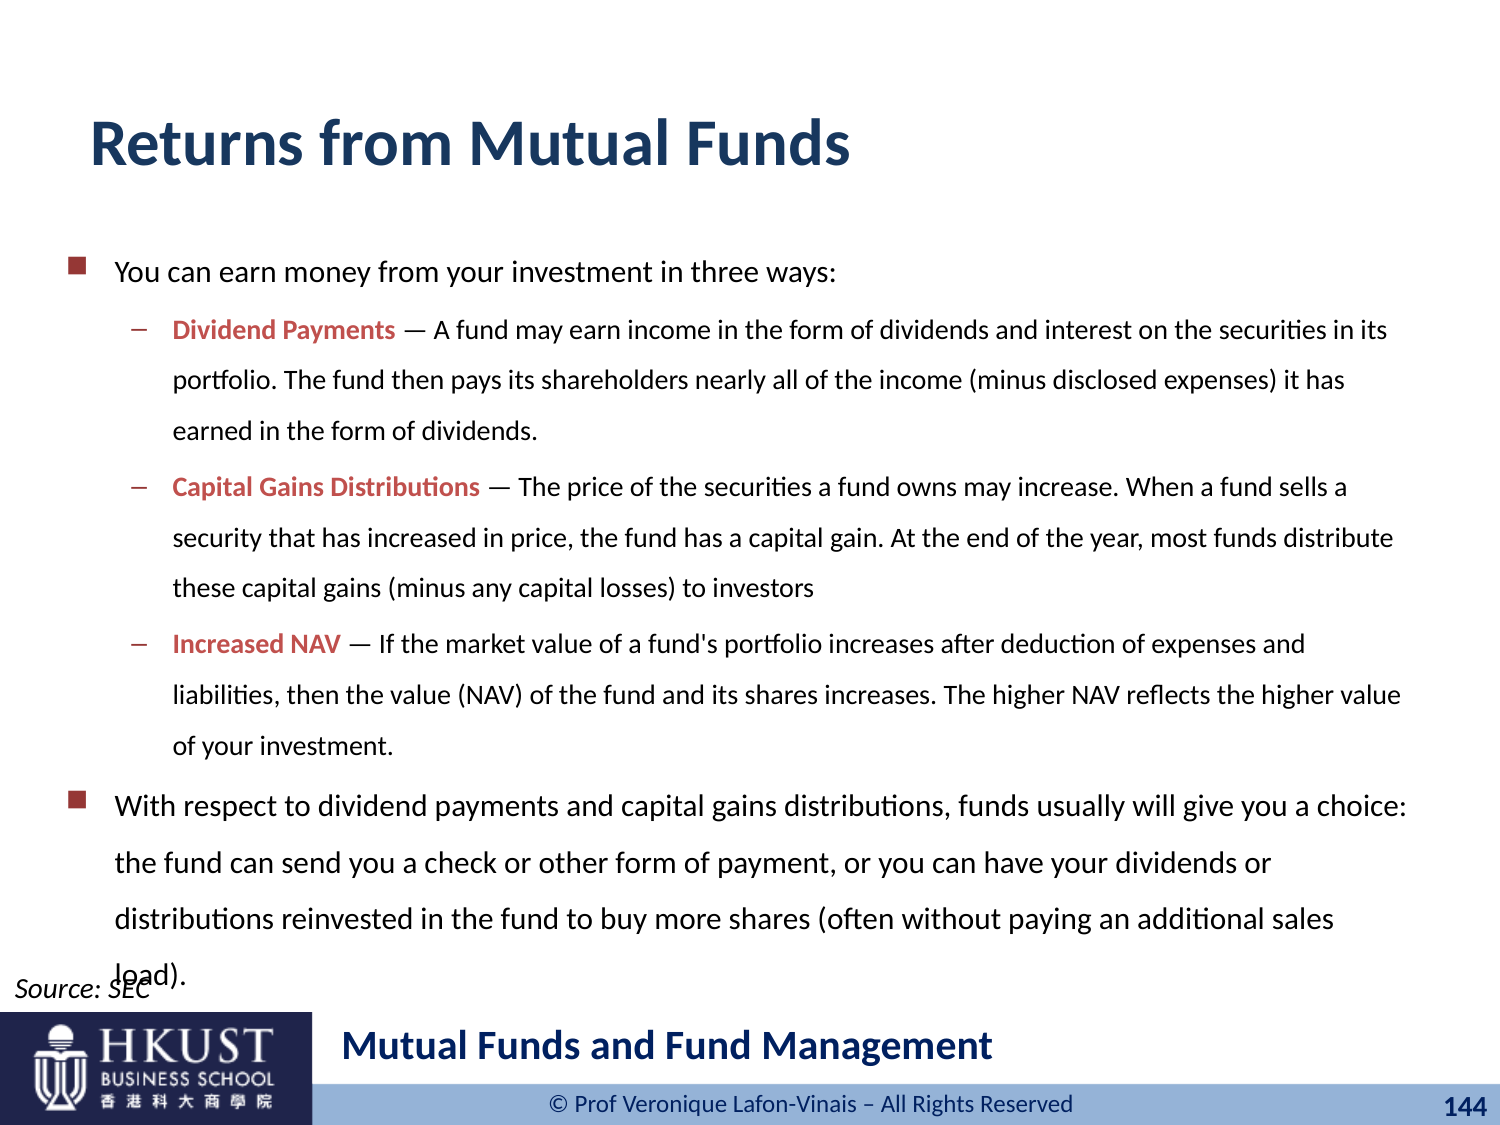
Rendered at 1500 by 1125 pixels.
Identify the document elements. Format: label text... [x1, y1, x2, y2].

slide_number 144 [1351, 1080, 1500, 1125]
text_box Source: SEC [0, 961, 300, 1012]
list You can earn money from your investment in three ways: Dividend Payments — A fund may earn income in the form of dividends and interest on the securities in its portfolio. The fund then pays its shareholders nearly all of the income (minus disclosed expenses) it has earned in the form of dividends. Capital Gains Distributions — The price of the securities a fund owns may increase. When a fund sells a security that has increased in price, the fund has a capital gain. At the end of the year, most funds distribute these capital gains (minus any capital losses) to investors Increased NAV — If the market value of a fund's portfolio increases after deduction of expenses and liabilities, then the value (NAV) of the fund and its shares increases. The higher NAV reflects the higher value of your investment. With respect to dividend payments and capital gains distributions, funds usually will give you a choice: the fund can send you a check or other form of payment, or you can have your dividends or distributions reinvested in the fund to buy more shares (often without paying an additional sales load). [49, 224, 1426, 1006]
title Returns from Mutual Funds [74, 44, 1426, 224]
picture [0, 1012, 1500, 1125]
footer Mutual Funds and Fund Management [326, 1007, 1500, 1078]
